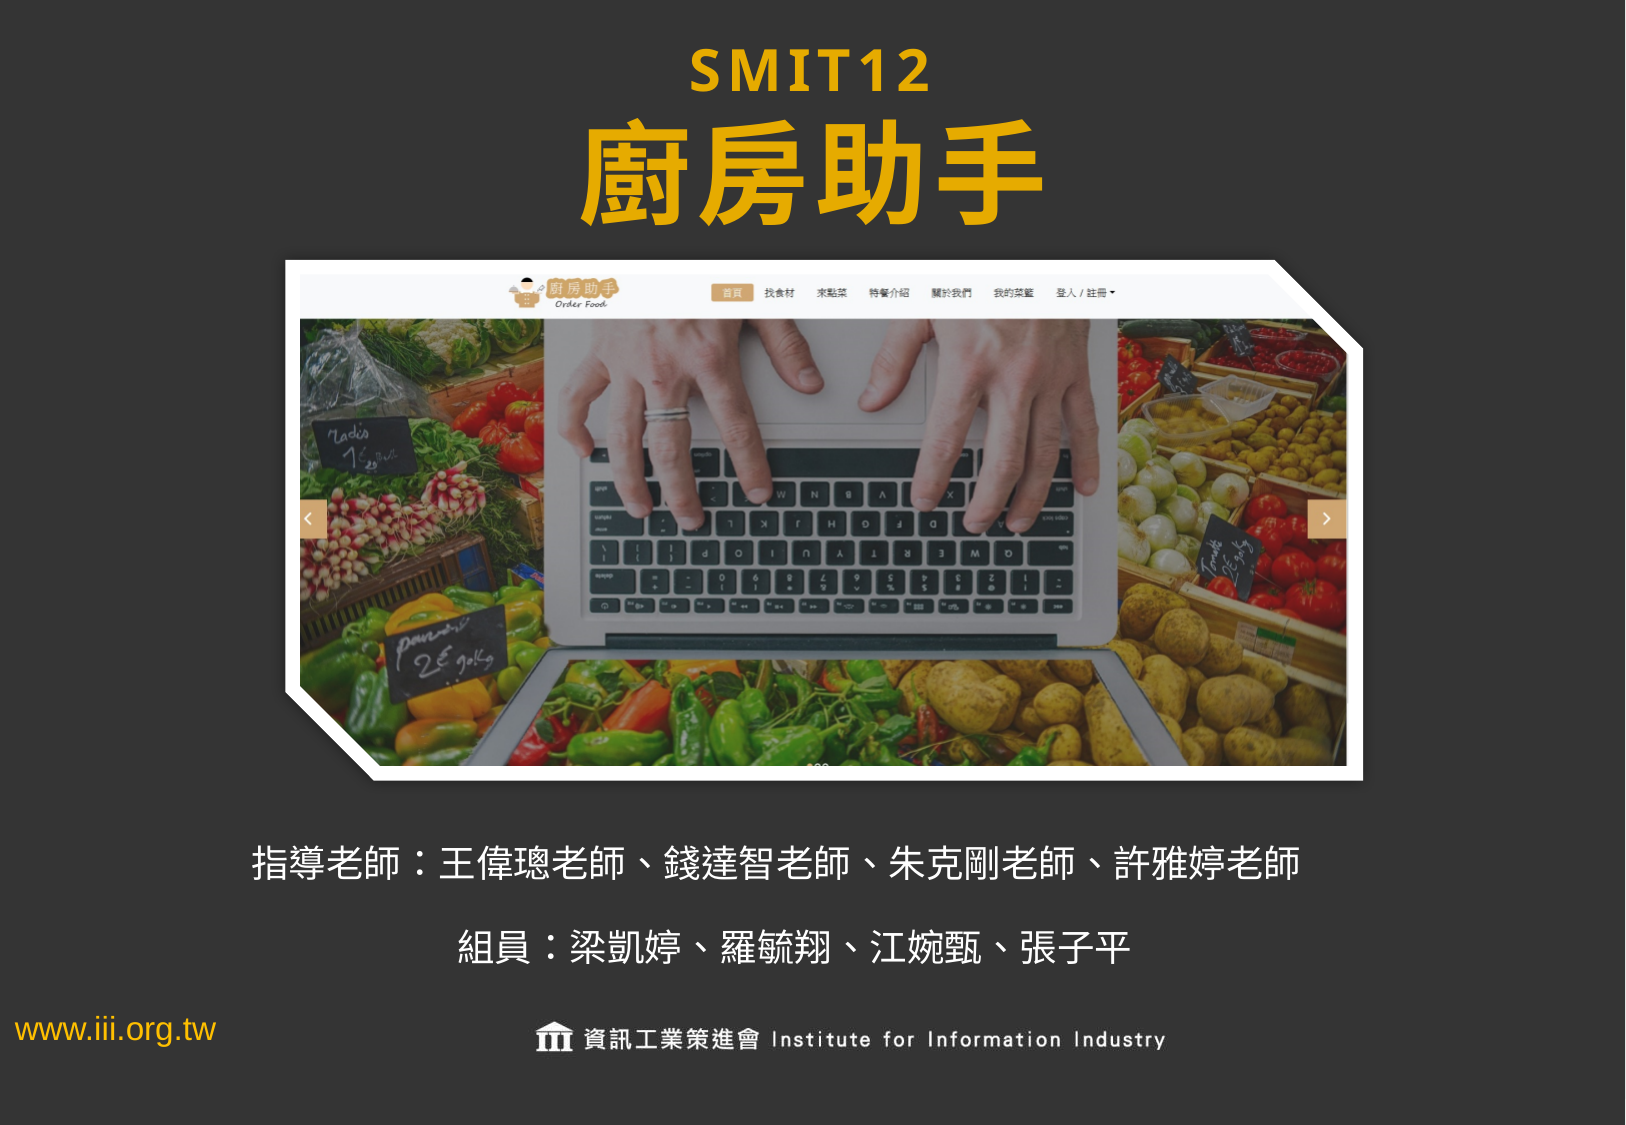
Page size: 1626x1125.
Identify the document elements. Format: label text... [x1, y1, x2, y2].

title SMIT12 廚房助手 [103, 0, 1522, 272]
text_box www.iii.org.tw [0, 999, 457, 1055]
text_box 指導老師：王偉璁老師、錢達智老師、朱克剛老師、許雅婷老師 組員：梁凱婷、羅毓翔、江婉甄、張子平 [68, 810, 1522, 976]
picture [0, 0, 1626, 1125]
